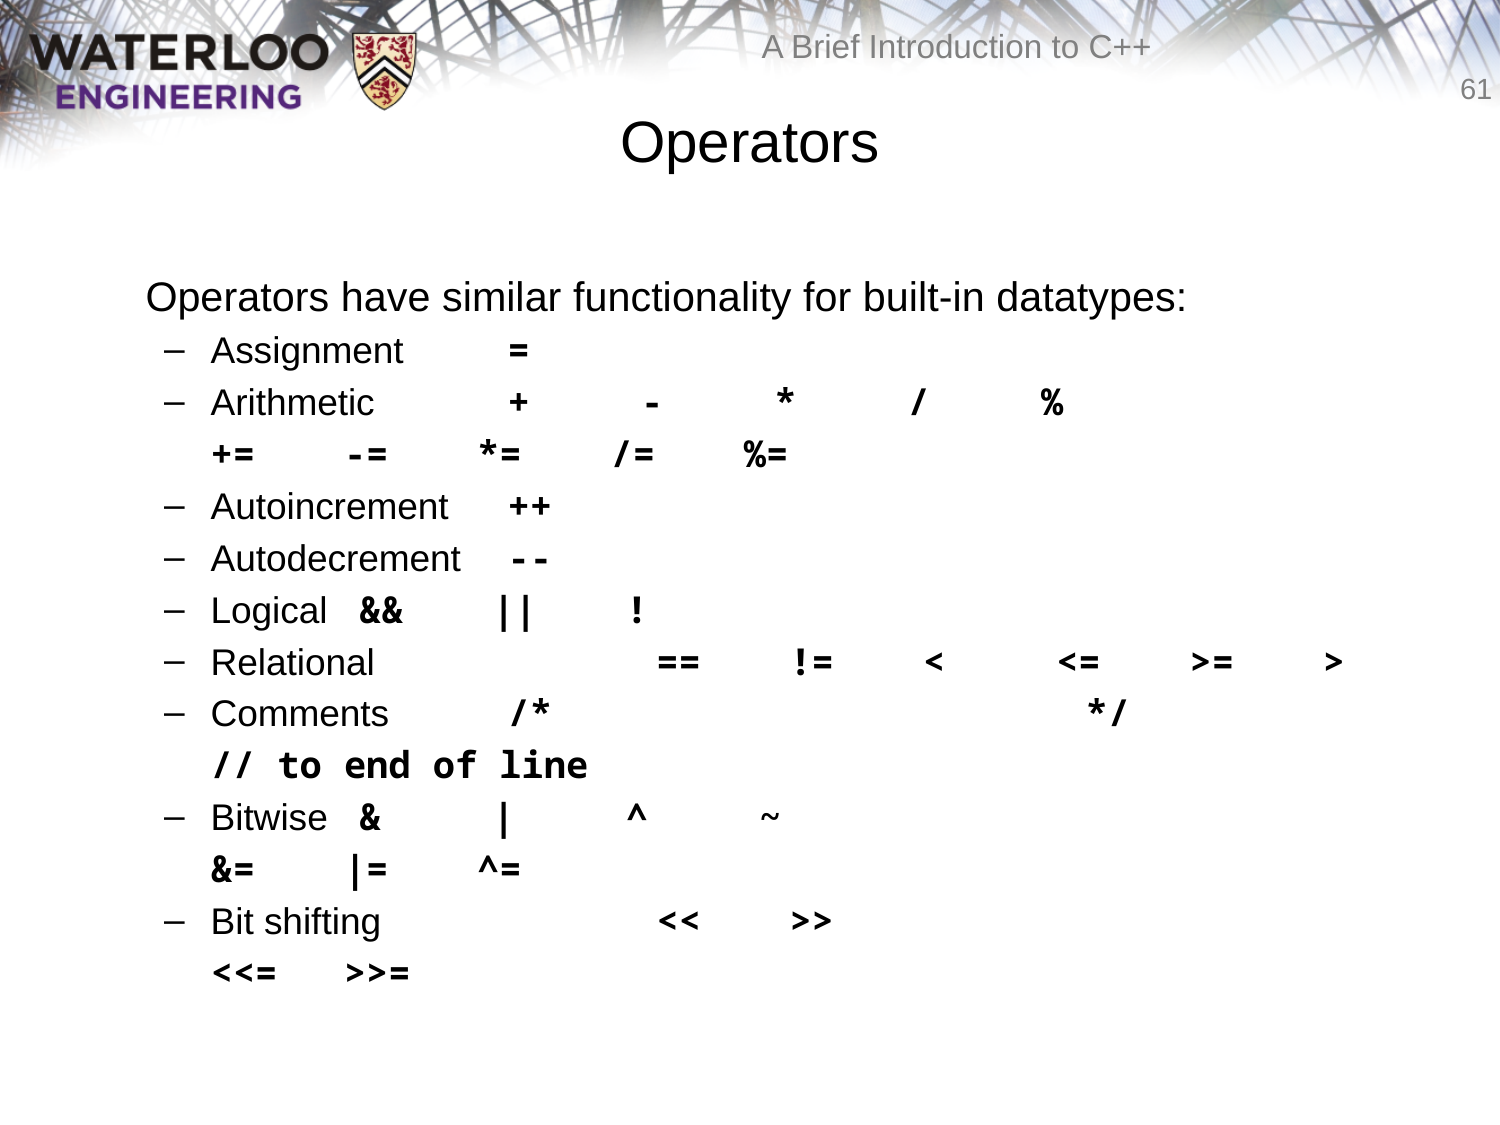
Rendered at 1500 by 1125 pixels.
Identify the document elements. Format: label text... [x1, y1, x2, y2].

list Operators have similar functionality for built-in datatypes: Assignment = Arithmetic + - * / % += -= *= /= %= Autoincrement ++ Autodecrement -- Logical && || ! Relational == != < <= >= > Comments /* */ // to end of line Bitwise & | ^ ~ &= |= ^= Bit shifting << >> <<= >>= [74, 262, 1426, 1006]
title Operators [74, 44, 1426, 233]
picture [0, 0, 1500, 1125]
